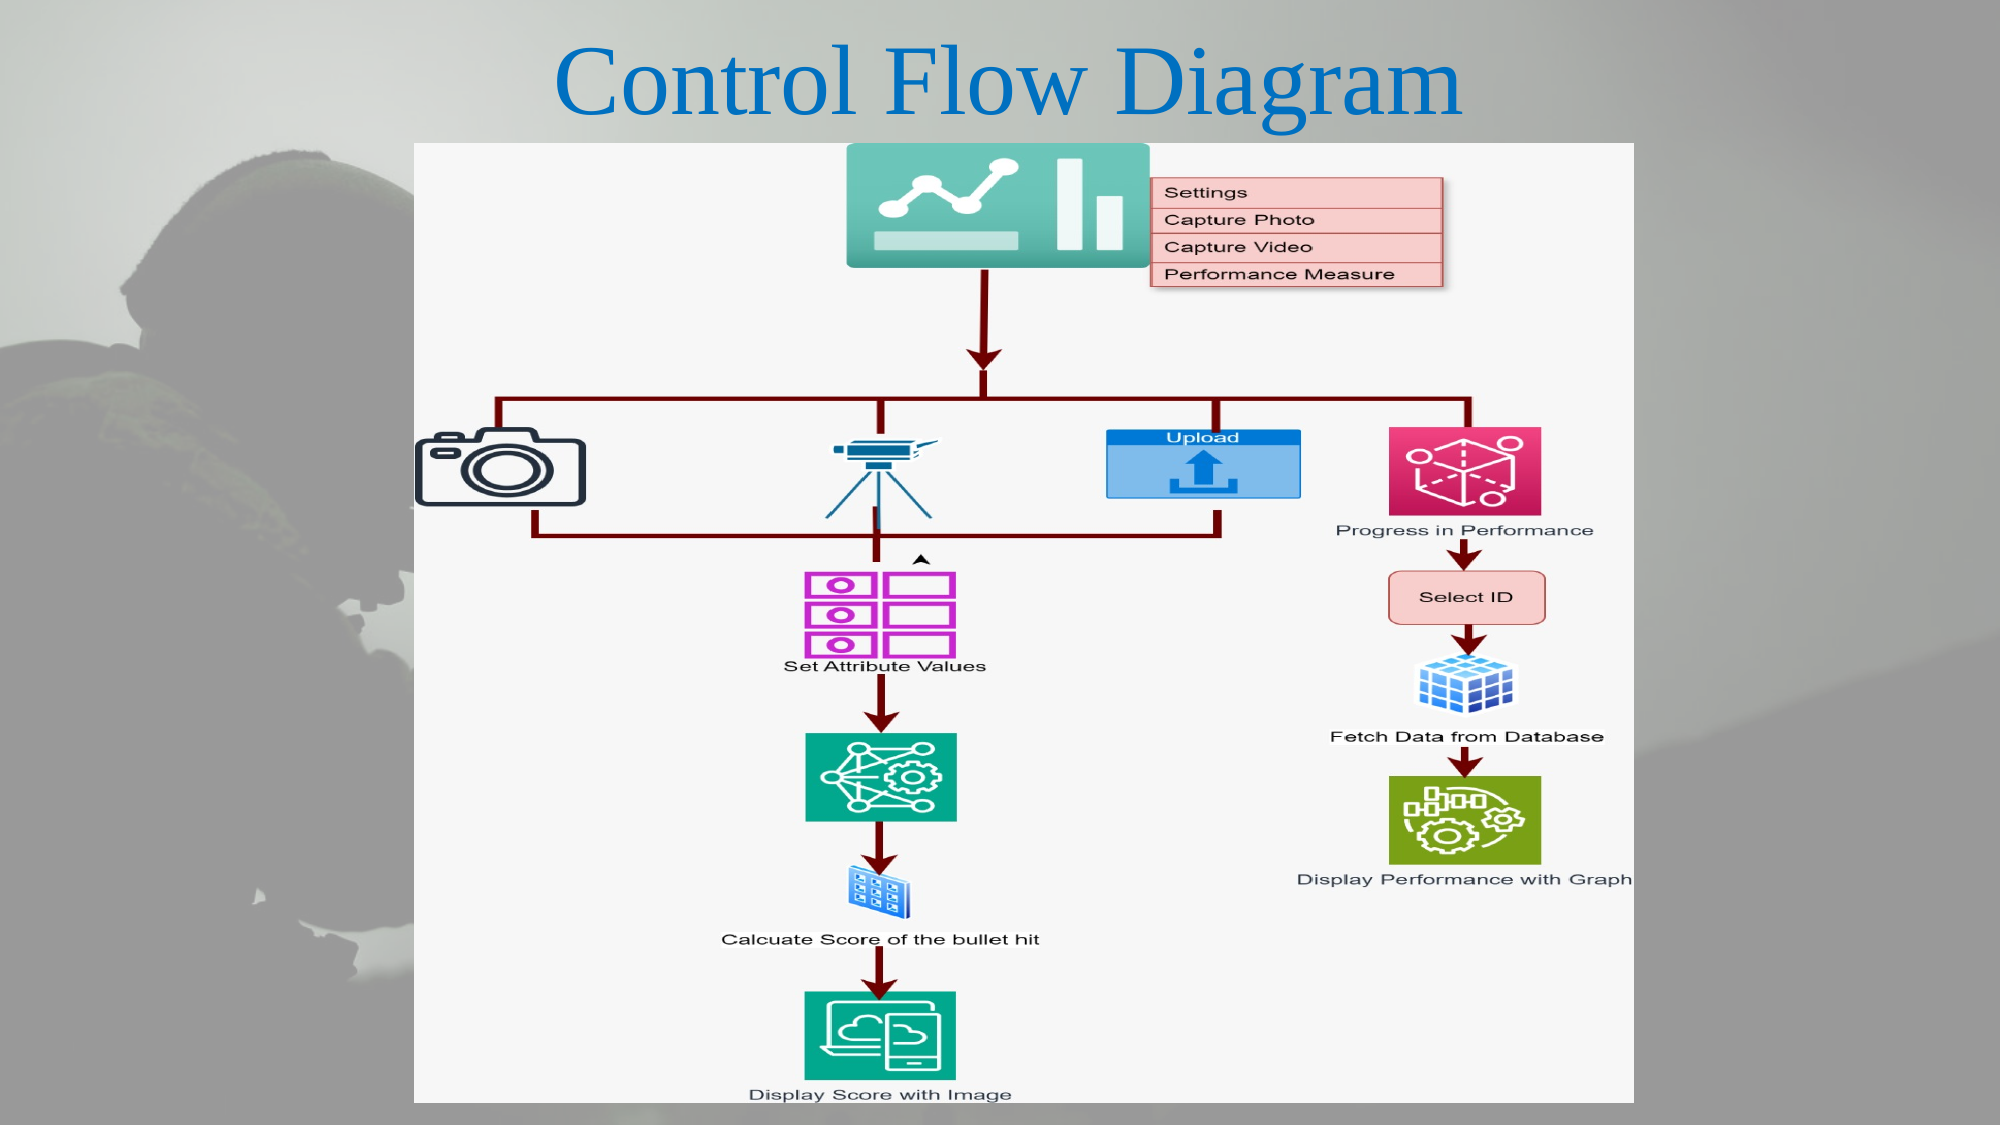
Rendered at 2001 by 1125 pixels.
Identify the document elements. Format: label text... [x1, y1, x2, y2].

text_box Control Flow Diagram [538, 7, 1569, 142]
picture [414, 142, 1634, 1103]
